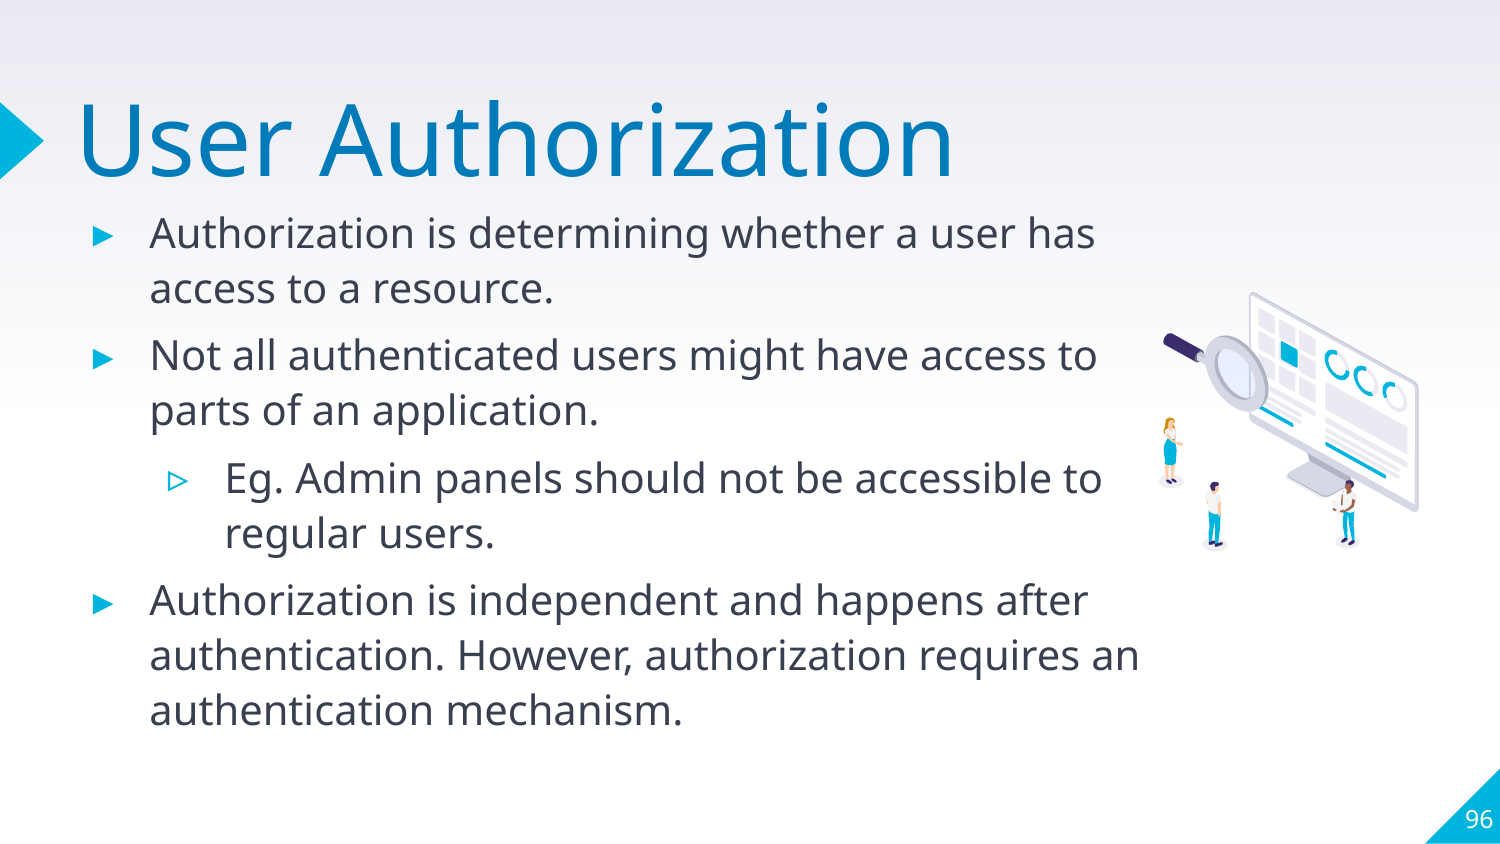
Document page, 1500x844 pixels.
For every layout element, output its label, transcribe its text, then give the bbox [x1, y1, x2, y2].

slide_number 96 [1418, 760, 1494, 838]
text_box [1158, 291, 1420, 552]
list Authorization is determining whether a user has access to a resource. Not all authenticated users might have access to parts of an application. Eg. Admin panels should not be accessible to regular users. Authorization is independent and happens after authentication. However, authorization requires an authentication mechanism. [74, 201, 1167, 761]
title User Authorization [75, 99, 1155, 201]
